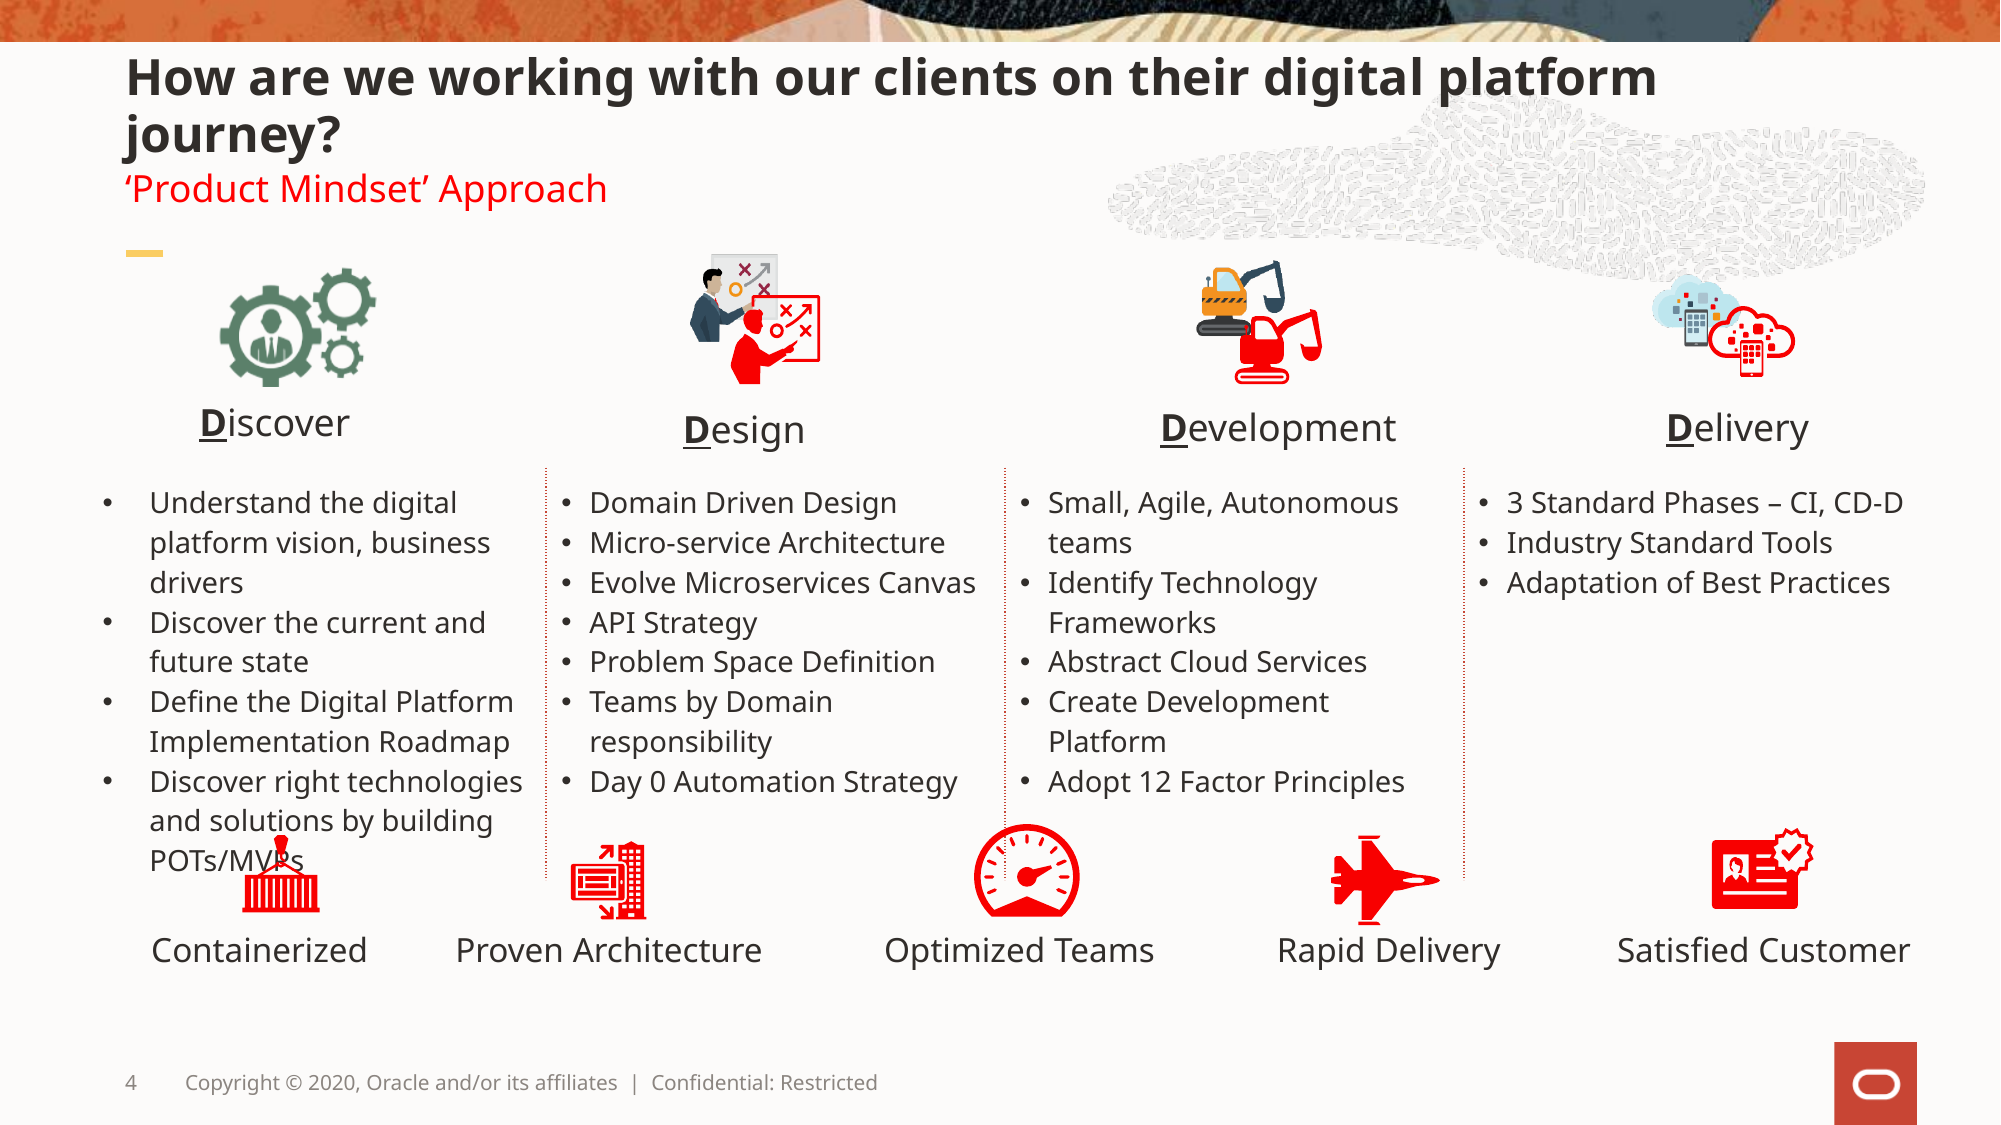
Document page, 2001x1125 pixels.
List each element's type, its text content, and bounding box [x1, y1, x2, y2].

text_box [1630, 242, 1796, 382]
text_box [974, 824, 1080, 917]
table_header Containerized Proven Architecture [88, 912, 827, 972]
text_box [1174, 228, 1323, 385]
text_box Design [668, 398, 821, 459]
table_header Domain Driven Design Micro-service Architecture Evolve Microservices Canvas API Strategy Problem Space Definition Teams by Domain responsibility Day 0 Automation Strategy [546, 468, 1005, 880]
text_box [242, 835, 320, 913]
table_header Optimized Teams Rapid Delivery [827, 912, 1559, 972]
picture [218, 267, 377, 387]
table_header [931, 381, 1431, 453]
text_box [1358, 921, 1381, 926]
table_header Small, Agile, Autonomous teams Identify Technology Frameworks Abstract Cloud Services Create Development Platform Adopt 12 Factor Principles [1005, 468, 1464, 880]
text_box [570, 841, 647, 920]
text_box [1331, 840, 1441, 920]
picture [0, 0, 2000, 42]
text_box Development [1145, 397, 1412, 457]
table_header Satisfied Customer [1559, 912, 1970, 972]
text_box [1711, 828, 1814, 909]
list ‘Product Mindset’ Approach [125, 168, 1876, 223]
text_box Delivery [1651, 396, 1825, 456]
table_header [1431, 381, 1931, 453]
slide_number 4 [125, 1053, 185, 1114]
footer Copyright © 2020, Oracle and/or its affiliates | Confidential: Restricted [185, 1053, 1128, 1114]
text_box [669, 228, 821, 385]
table_header Understand the digital platform vision, business drivers Discover the current and future state Define the Digital Platform Implementation Roadmap Discover right technologies and solutions by building POTs/MVPs [88, 468, 546, 880]
table_header 3 Standard Phases – CI, CD-D Industry Standard Tools Adaptation of Best Practices [1464, 468, 1922, 880]
text_box [1358, 835, 1381, 839]
table_header [431, 381, 931, 453]
title How are we working with our clients on their digital platform journey? [125, 83, 1876, 164]
text_box Discover [184, 391, 366, 451]
